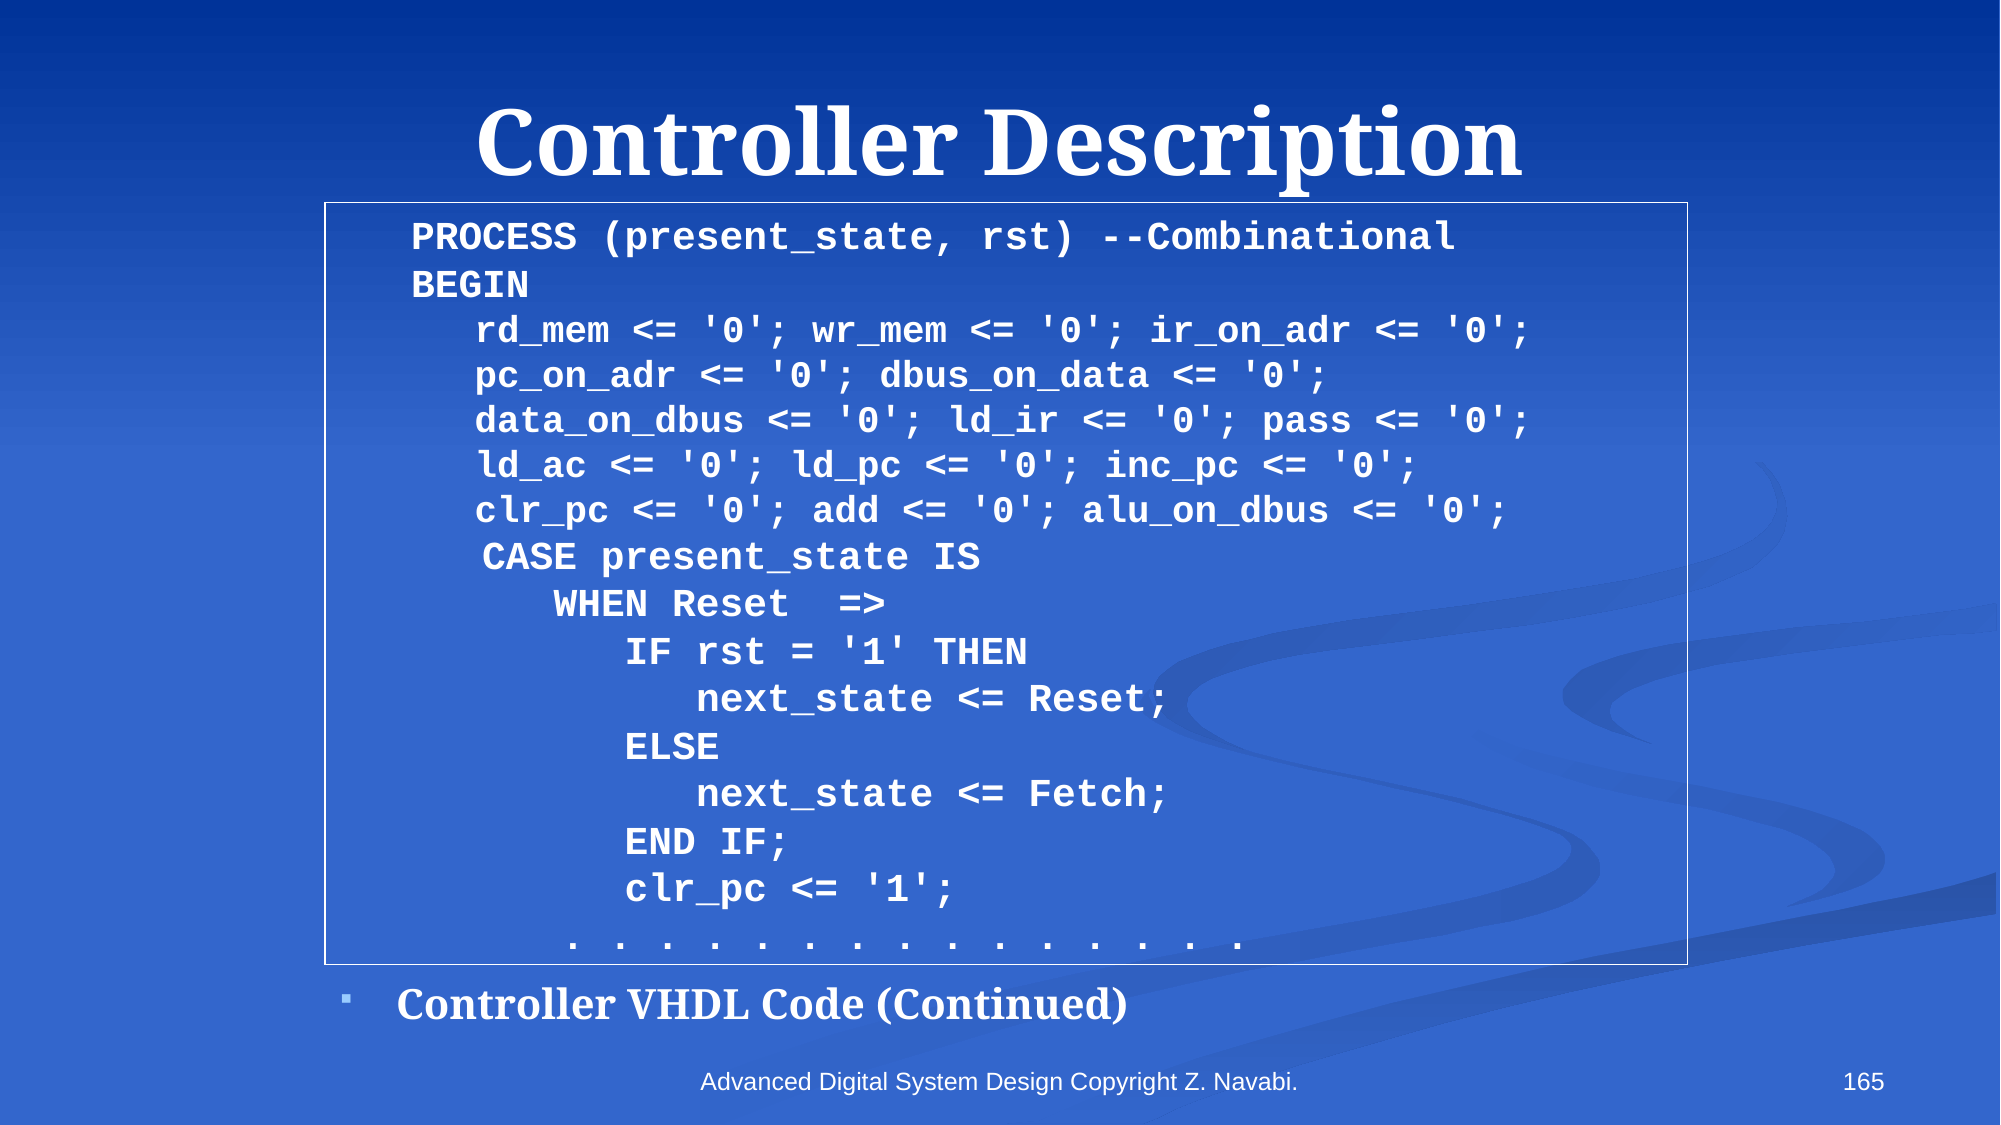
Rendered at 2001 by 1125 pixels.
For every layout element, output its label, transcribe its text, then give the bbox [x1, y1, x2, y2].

title Controller Description [287, 44, 1713, 233]
slide_number 165 [1433, 1024, 1901, 1104]
text_box PROCESS (present_state, rst) --Combinational BEGIN rd_mem <= '0'; wr_mem <= '0'; ir_on_adr <= '0'; pc_on_adr <= '0'; dbus_on_data <= '0'; data_on_dbus <= '0'; ld_ir <= '0'; pass <= '0'; ld_ac <= '0'; ld_pc <= '0'; inc_pc <= '0'; clr_pc <= '0'; add <= '0'; alu_on_dbus <= '0'; CASE present_state IS WHEN Reset => IF rst = '1' THEN next_state <= Reset; ELSE next_state <= Fetch; END IF; clr_pc <= '1'; . . . . . . . . . . . . . . . [324, 233, 1688, 965]
text_box Controller VHDL Code (Continued) [324, 987, 1675, 1063]
footer Advanced Digital System Design Copyright Z. Navabi. [683, 1063, 1317, 1104]
